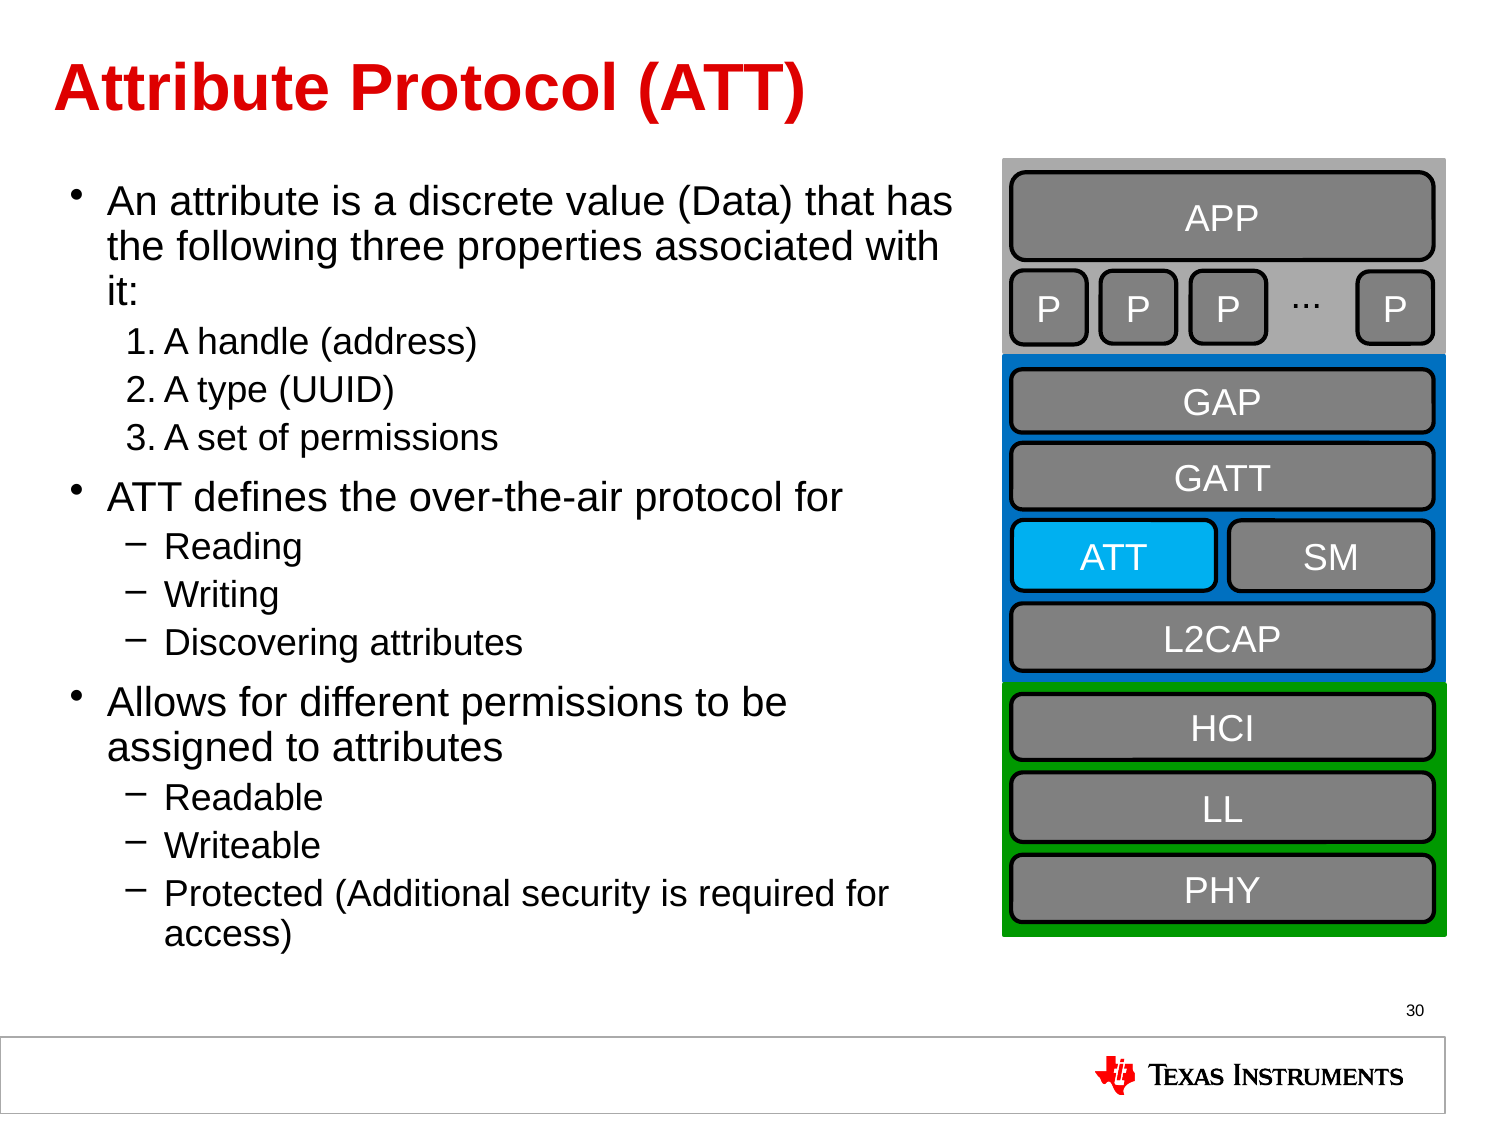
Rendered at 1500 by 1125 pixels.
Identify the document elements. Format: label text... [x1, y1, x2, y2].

list An attribute is a discrete value (Data) that has the following three properties associated with it: A handle (address) A type (UUID) A set of permissions ATT defines the over-the-air protocol for Reading Writing Discovering attributes Allows for different permissions to be assigned to attributes Readable Writeable Protected (Additional security is required for access) [54, 171, 977, 984]
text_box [1003, 159, 1445, 936]
title Attribute Protocol (ATT) [37, 23, 1426, 158]
picture [1095, 1056, 1403, 1095]
slide_number 30 [1089, 992, 1440, 1027]
